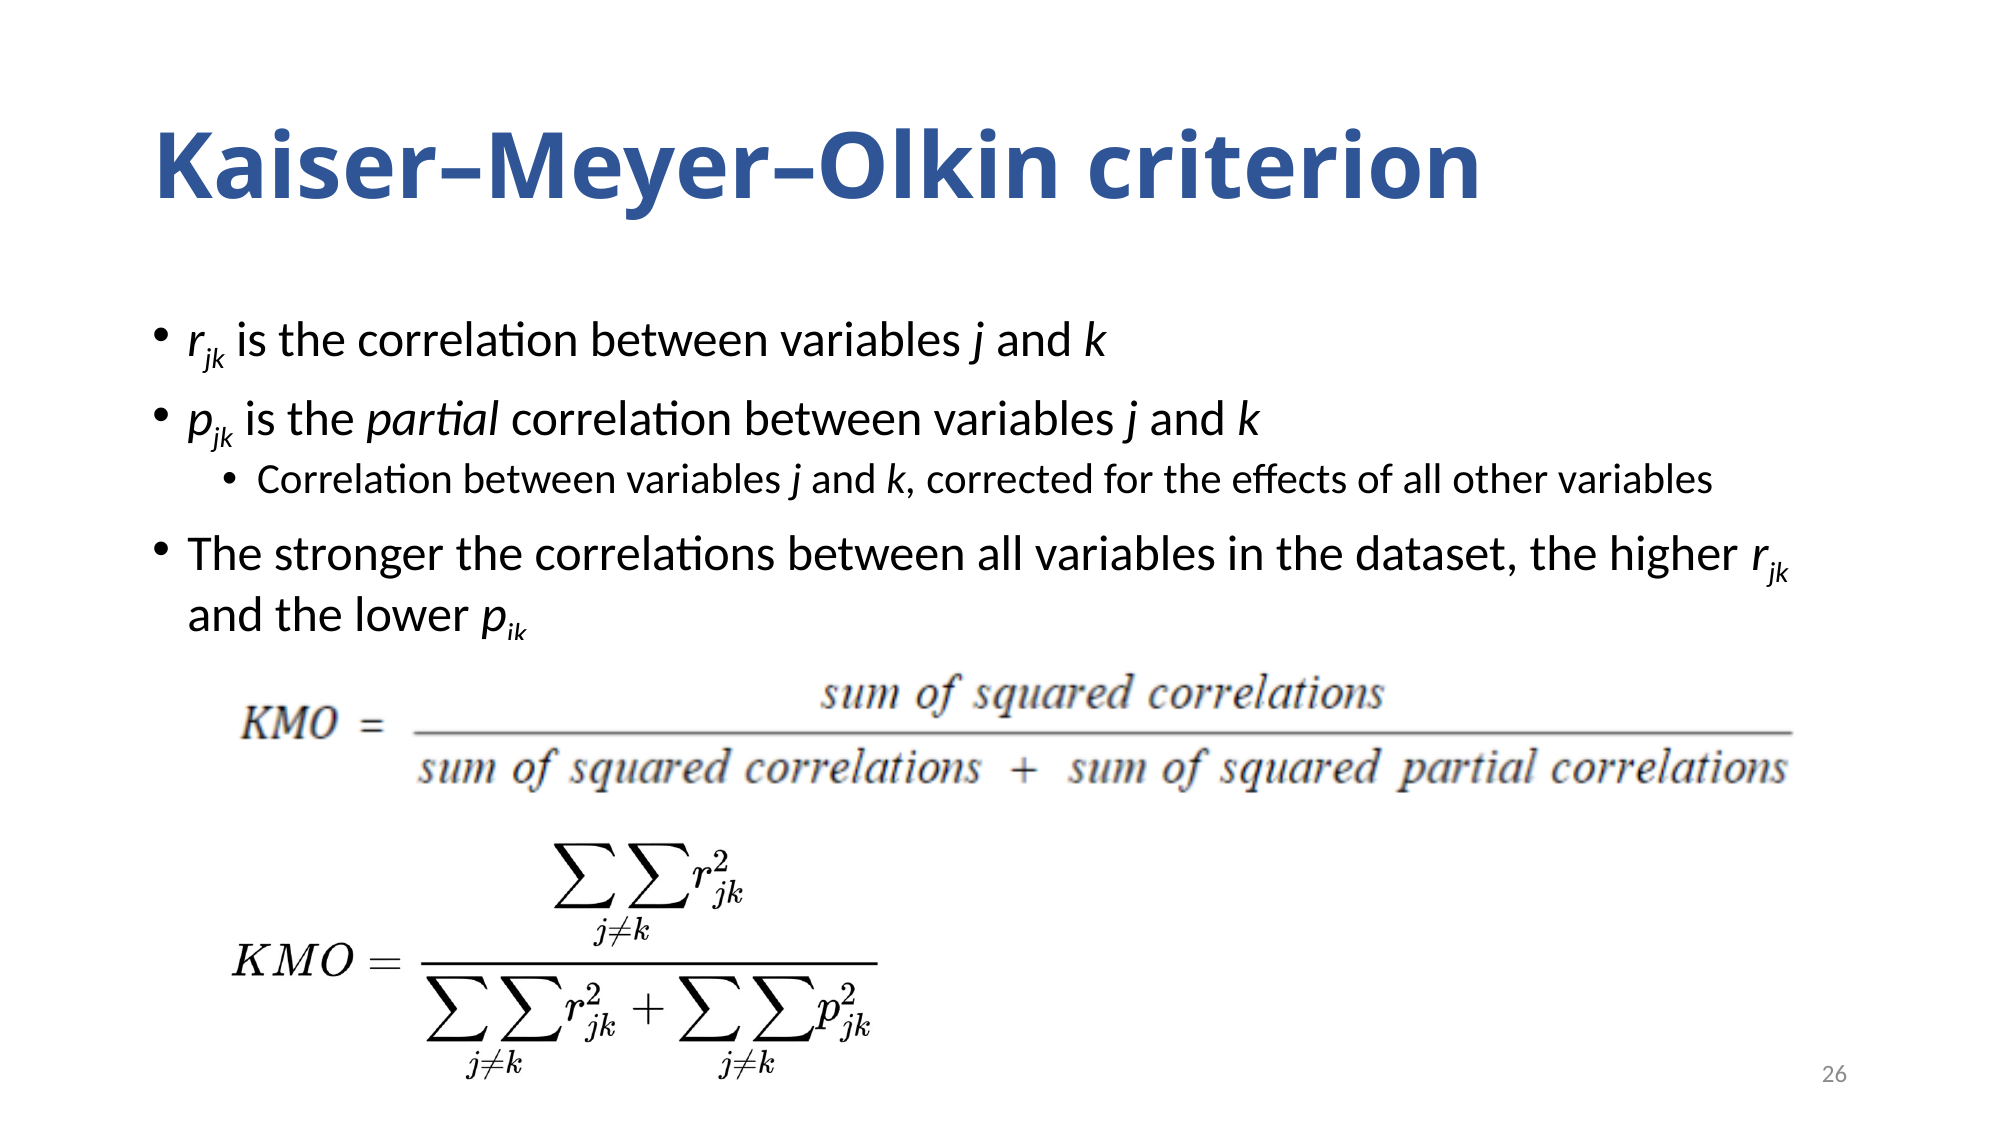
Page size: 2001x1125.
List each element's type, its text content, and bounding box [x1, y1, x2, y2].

picture [220, 640, 1826, 1089]
list rjk is the correlation between variables j and k pjk is the partial correlation between variables j and k Correlation between variables j and k, corrected for the effects of all other variables The stronger the correlations between all variables in the dataset, the higher rjk and the lower pjk [137, 299, 1863, 654]
title Kaiser–Meyer–Olkin criterion [137, 59, 1863, 278]
slide_number 26 [1412, 1042, 1863, 1103]
